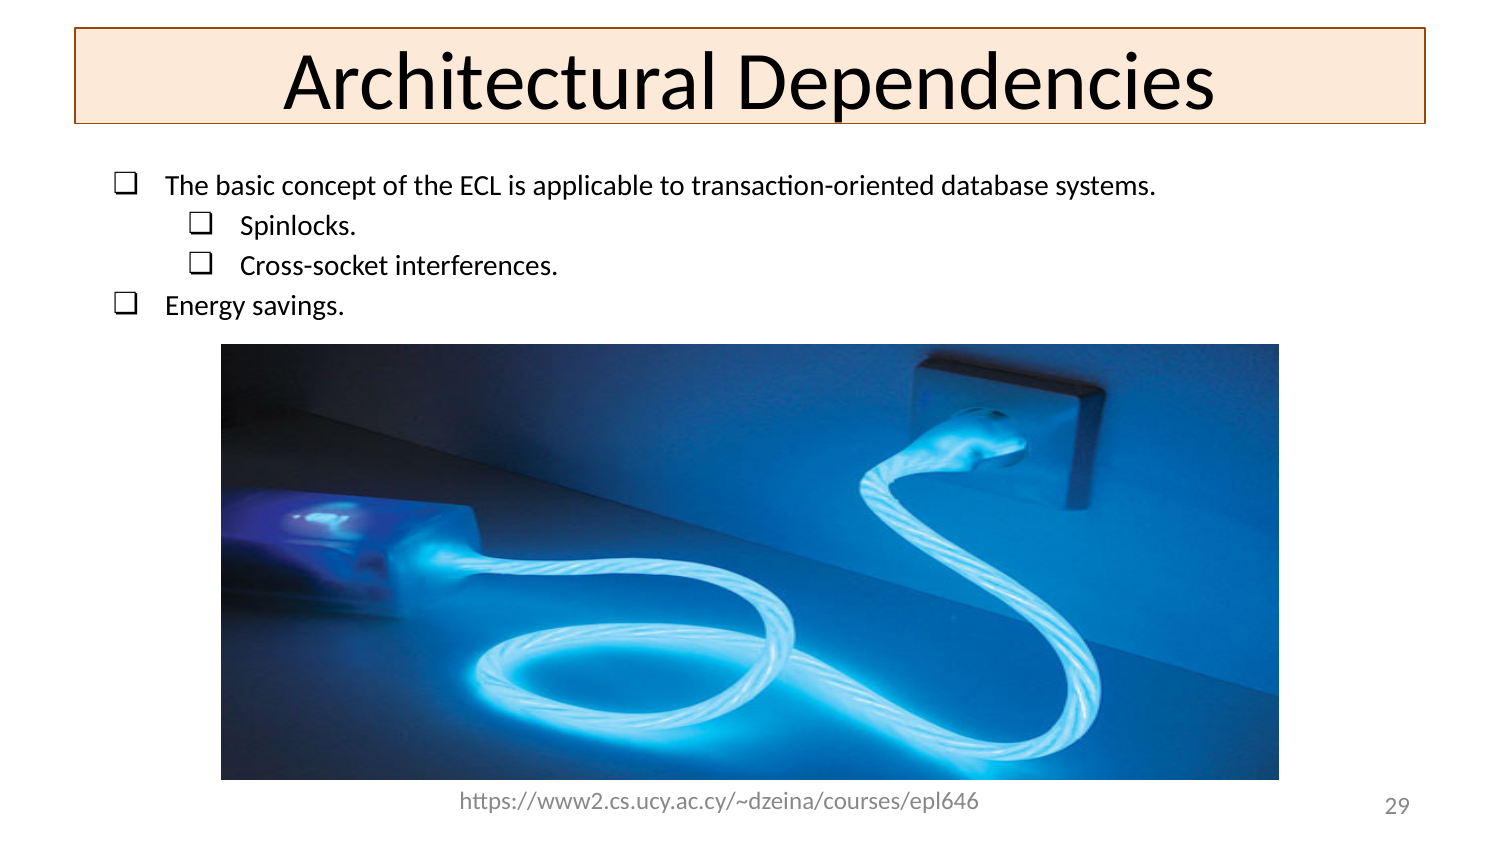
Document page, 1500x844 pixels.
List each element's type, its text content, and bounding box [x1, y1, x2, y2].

list The basic concept of the ECL is applicable to transaction-oriented database systems. Spinlocks. Cross-socket interferences. Energy savings. [75, 153, 1466, 734]
slide_number ‹#› [1365, 782, 1425, 827]
text_box https://www2.cs.ucy.ac.cy/~dzeina/courses/epl646 [75, 762, 1365, 837]
picture [220, 344, 1280, 781]
title Architectural Dependencies [75, 27, 1425, 124]
